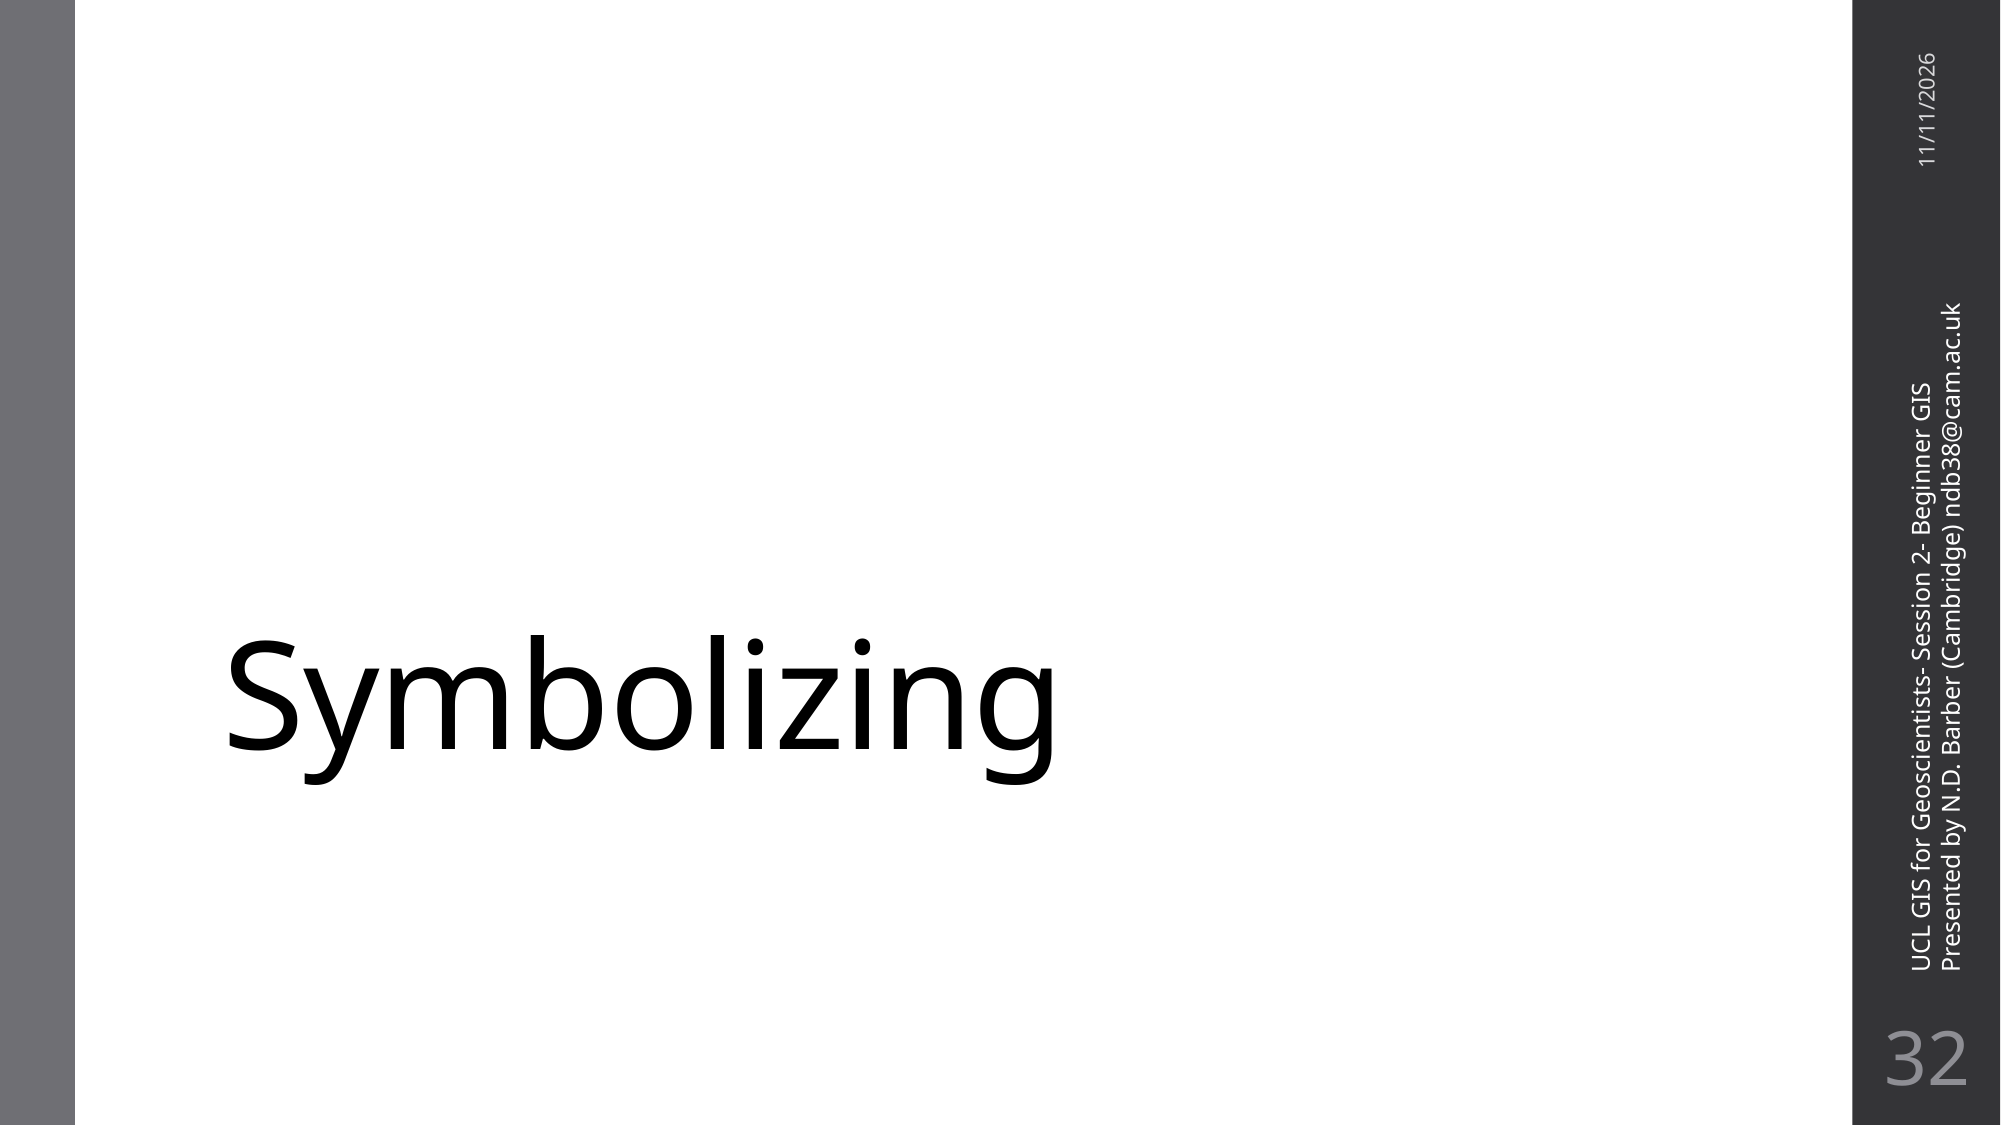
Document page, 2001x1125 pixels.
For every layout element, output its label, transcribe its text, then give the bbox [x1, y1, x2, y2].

footer UCL GIS for Geoscientists- Session 2- Beginner GIS Presented by N.D. Barber (Cambridge) ndb38@cam.ac.uk [1897, 261, 1958, 988]
title Symbolizing [206, 124, 1752, 788]
slide_number 31 [1852, 1012, 2000, 1110]
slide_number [1897, 37, 1958, 261]
